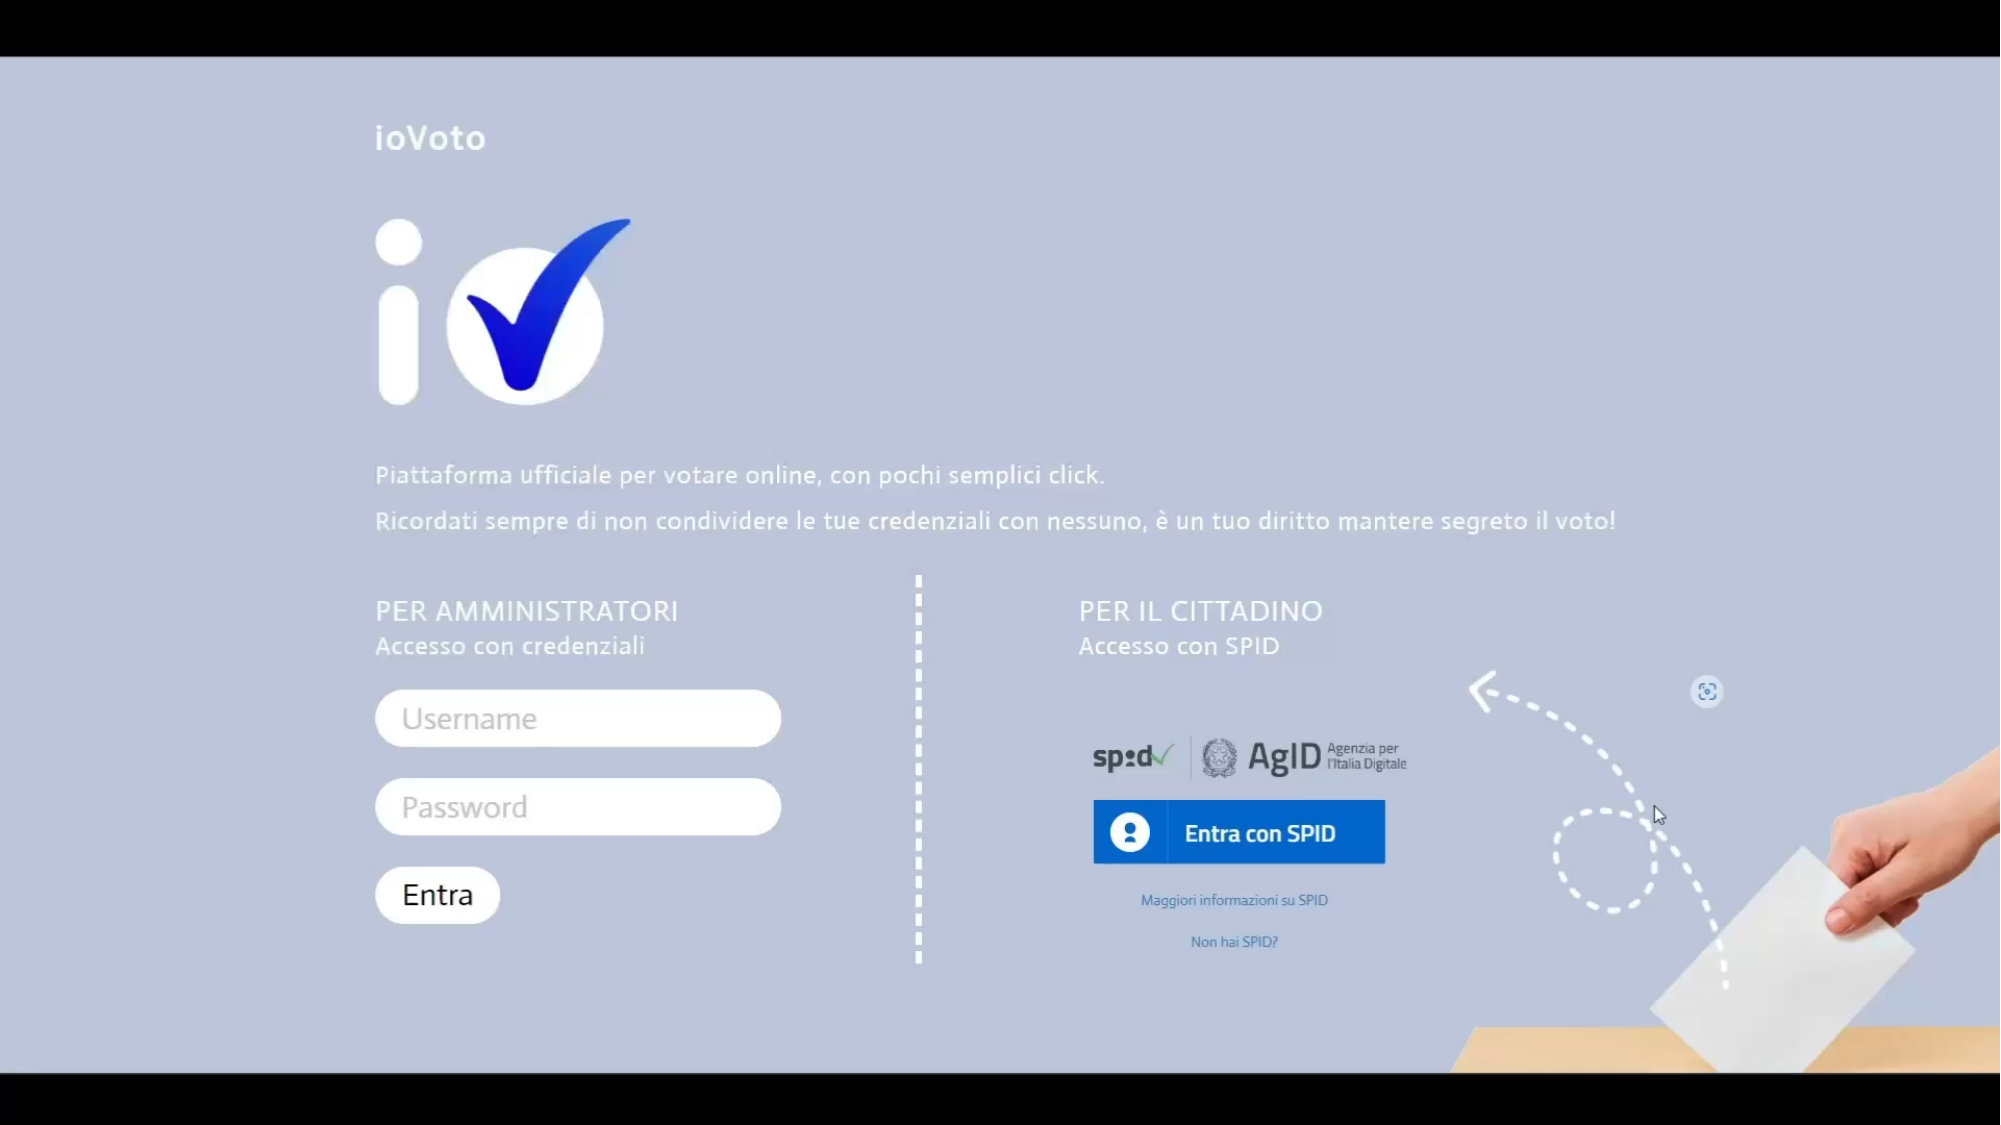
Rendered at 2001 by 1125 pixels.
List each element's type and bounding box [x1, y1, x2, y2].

text_box [0, 0, 2000, 1125]
